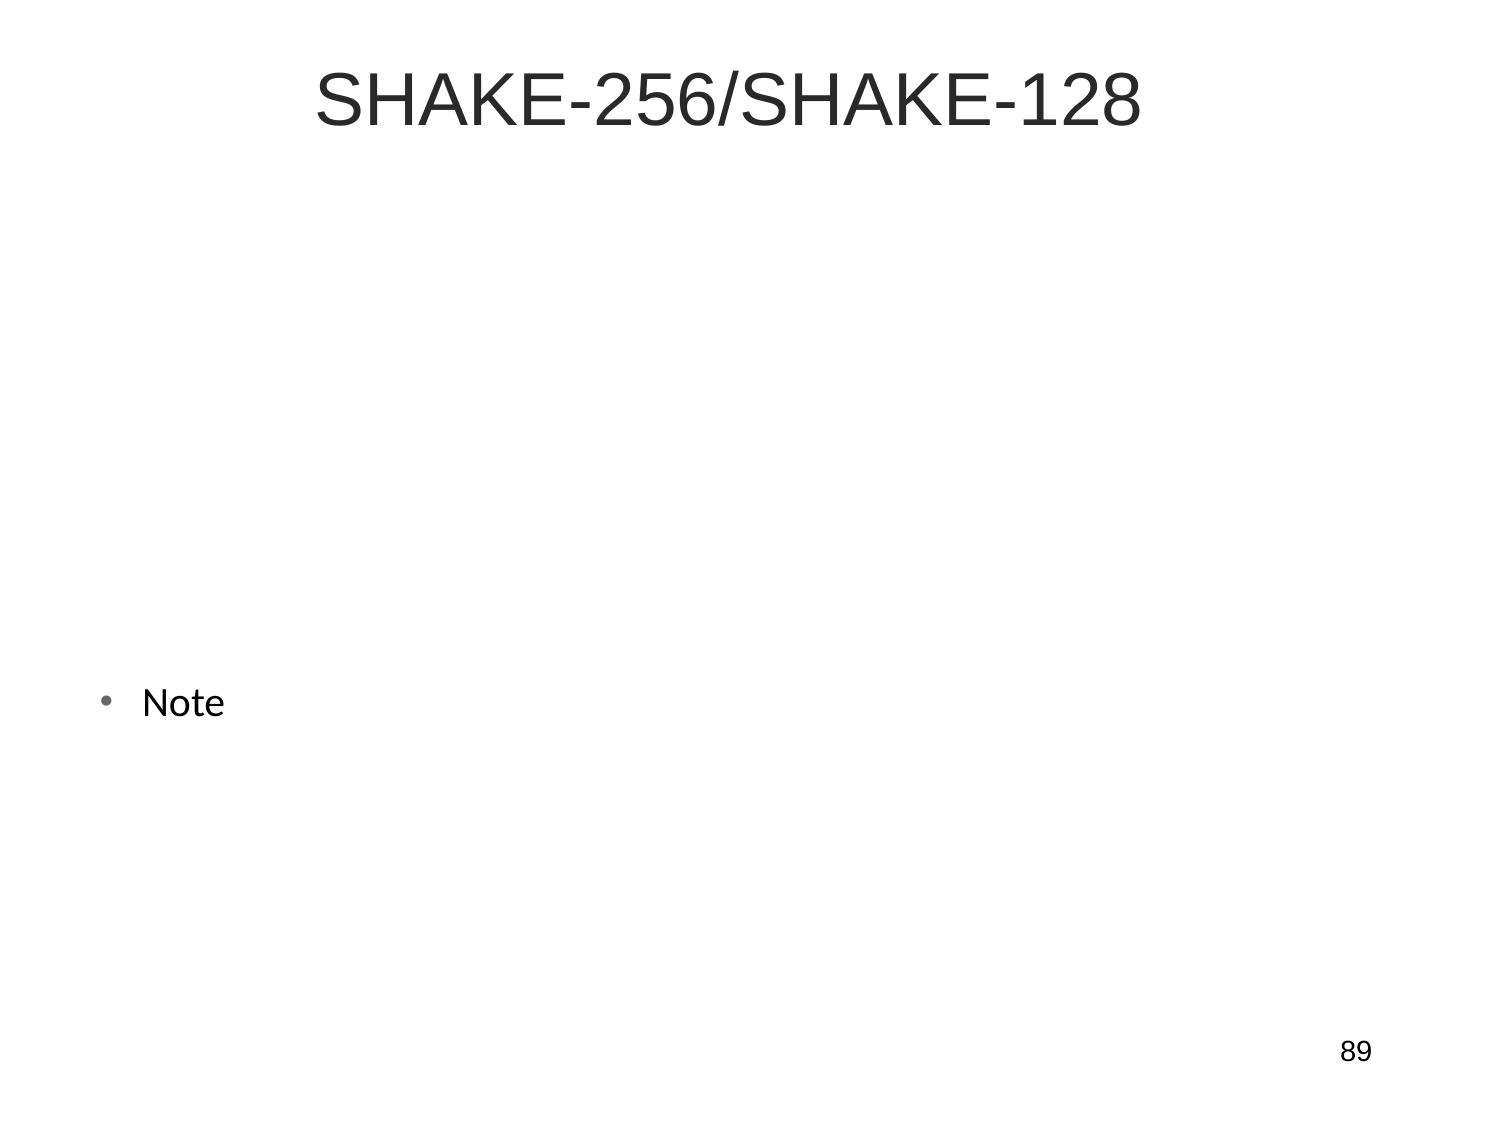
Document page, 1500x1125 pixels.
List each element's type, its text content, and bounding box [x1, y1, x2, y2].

slide_number 89 [1074, 1024, 1388, 1101]
text_box SHAKE-256/SHAKE-128 [74, 6, 1385, 196]
